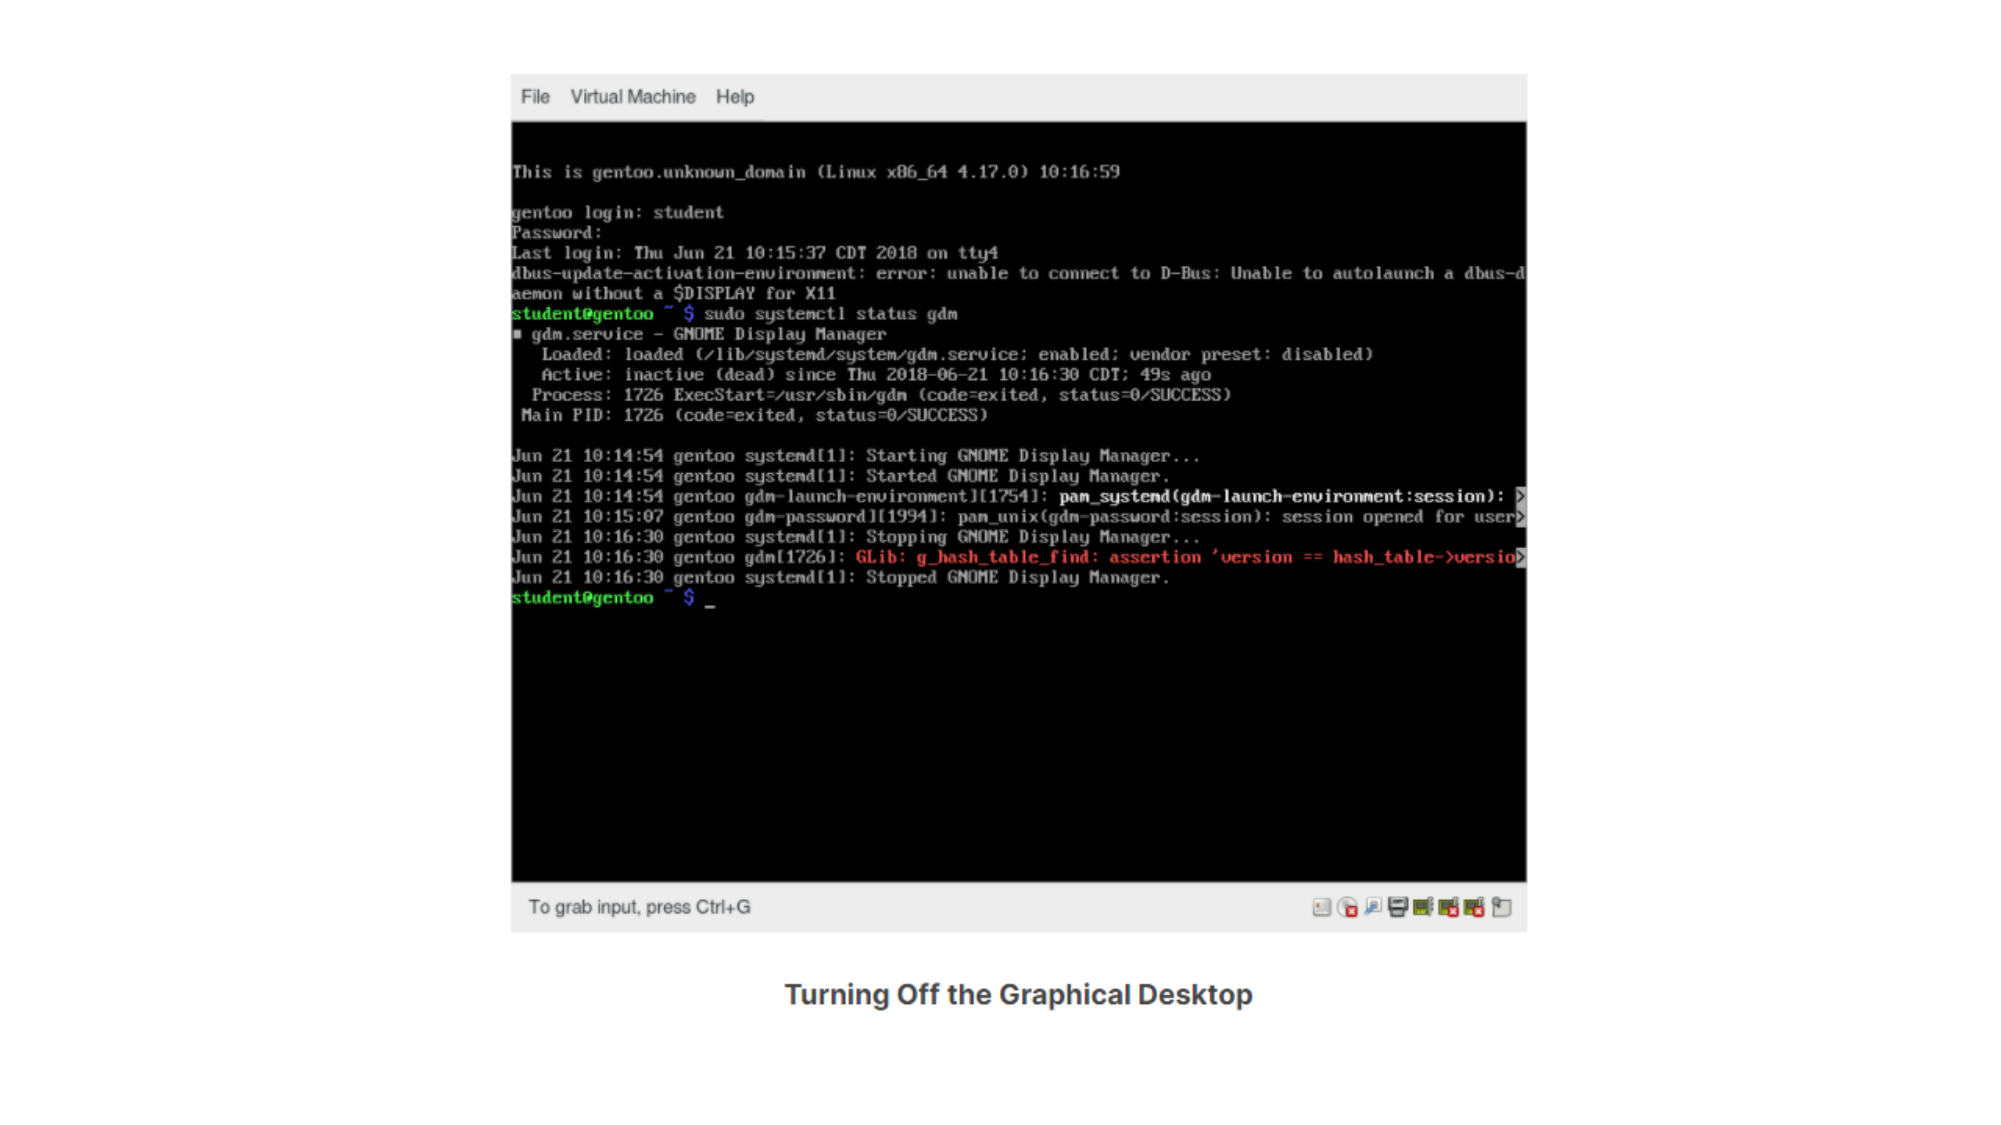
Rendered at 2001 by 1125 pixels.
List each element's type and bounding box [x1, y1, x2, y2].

picture [469, 43, 1537, 1014]
